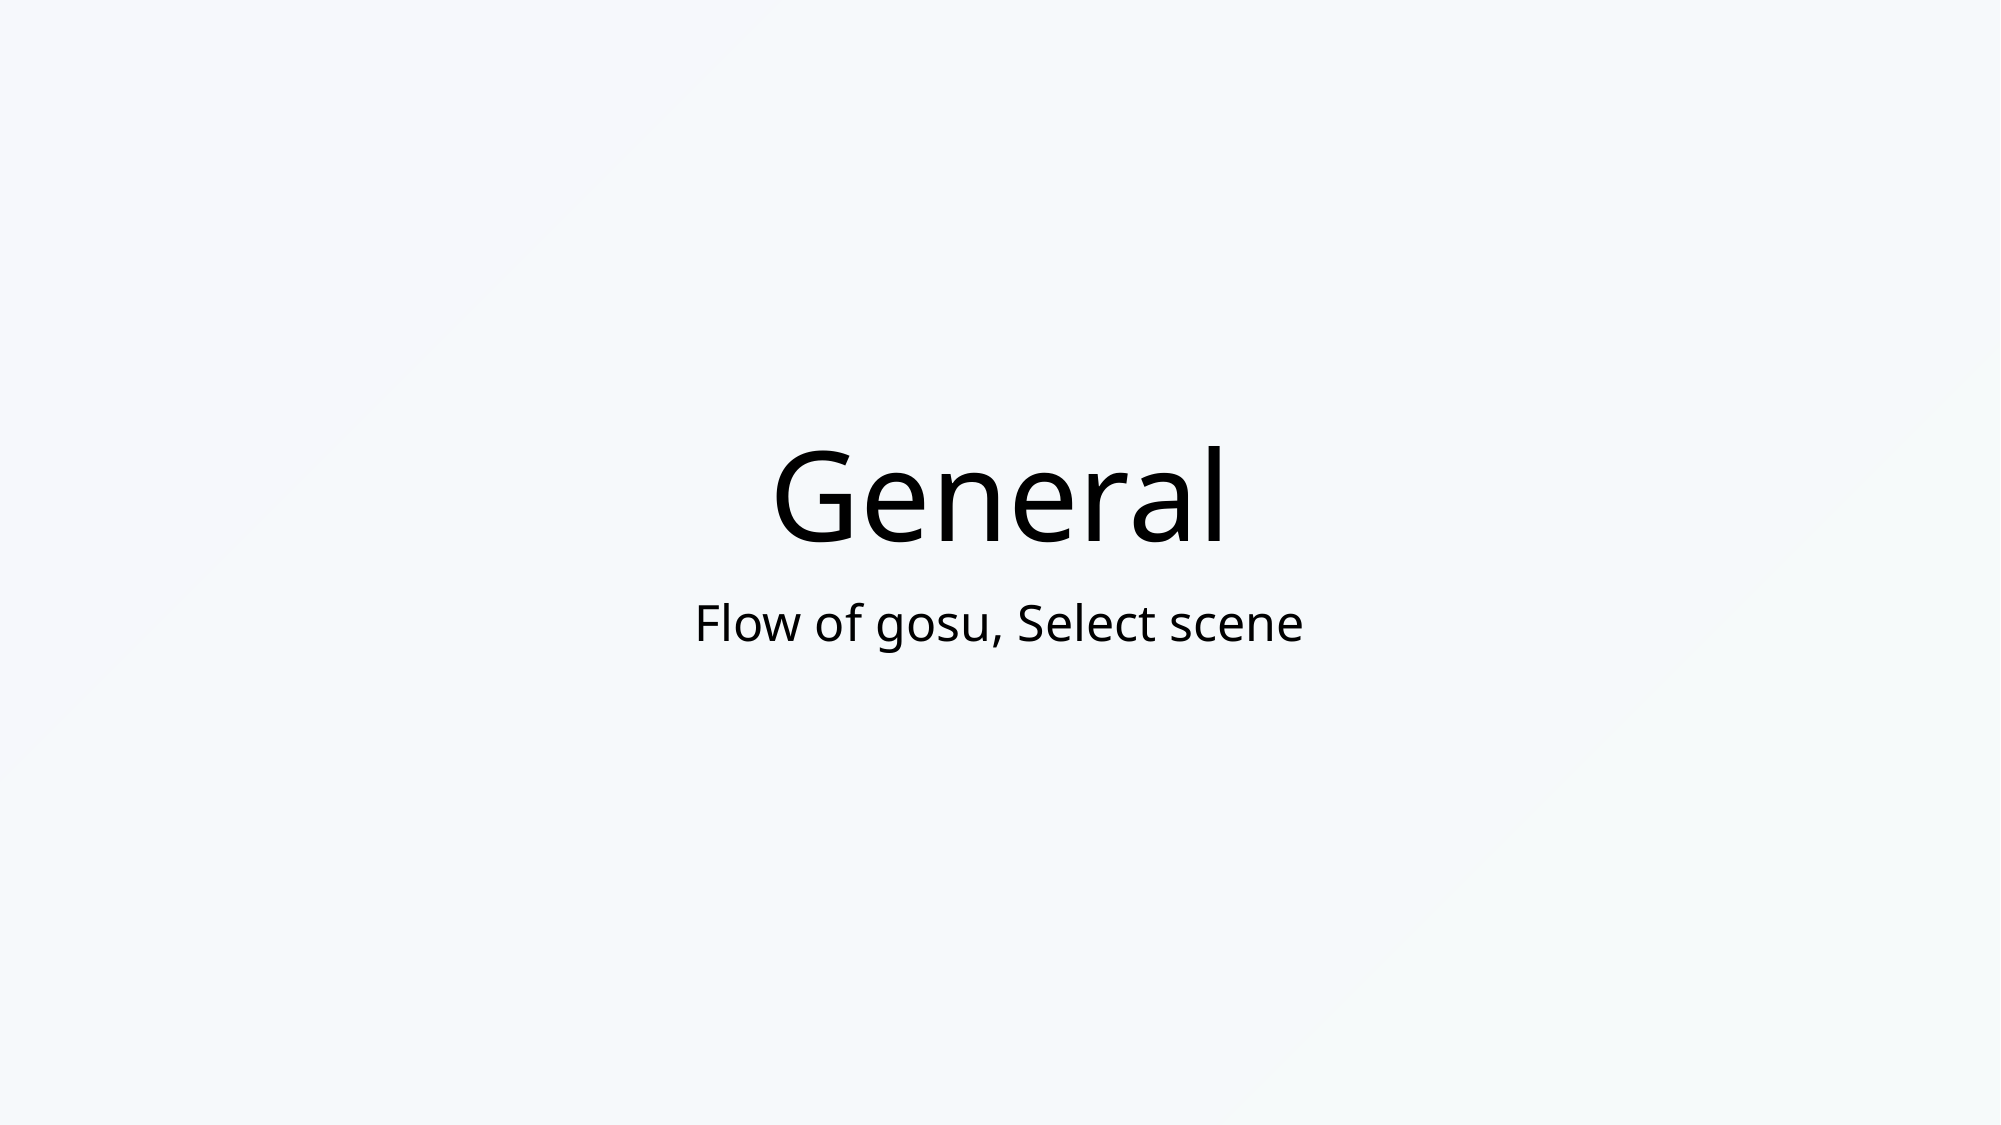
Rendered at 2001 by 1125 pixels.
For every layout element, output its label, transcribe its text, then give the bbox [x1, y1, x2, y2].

subtitle Flow of gosu, Select scene [249, 590, 1750, 863]
title General [249, 184, 1750, 576]
